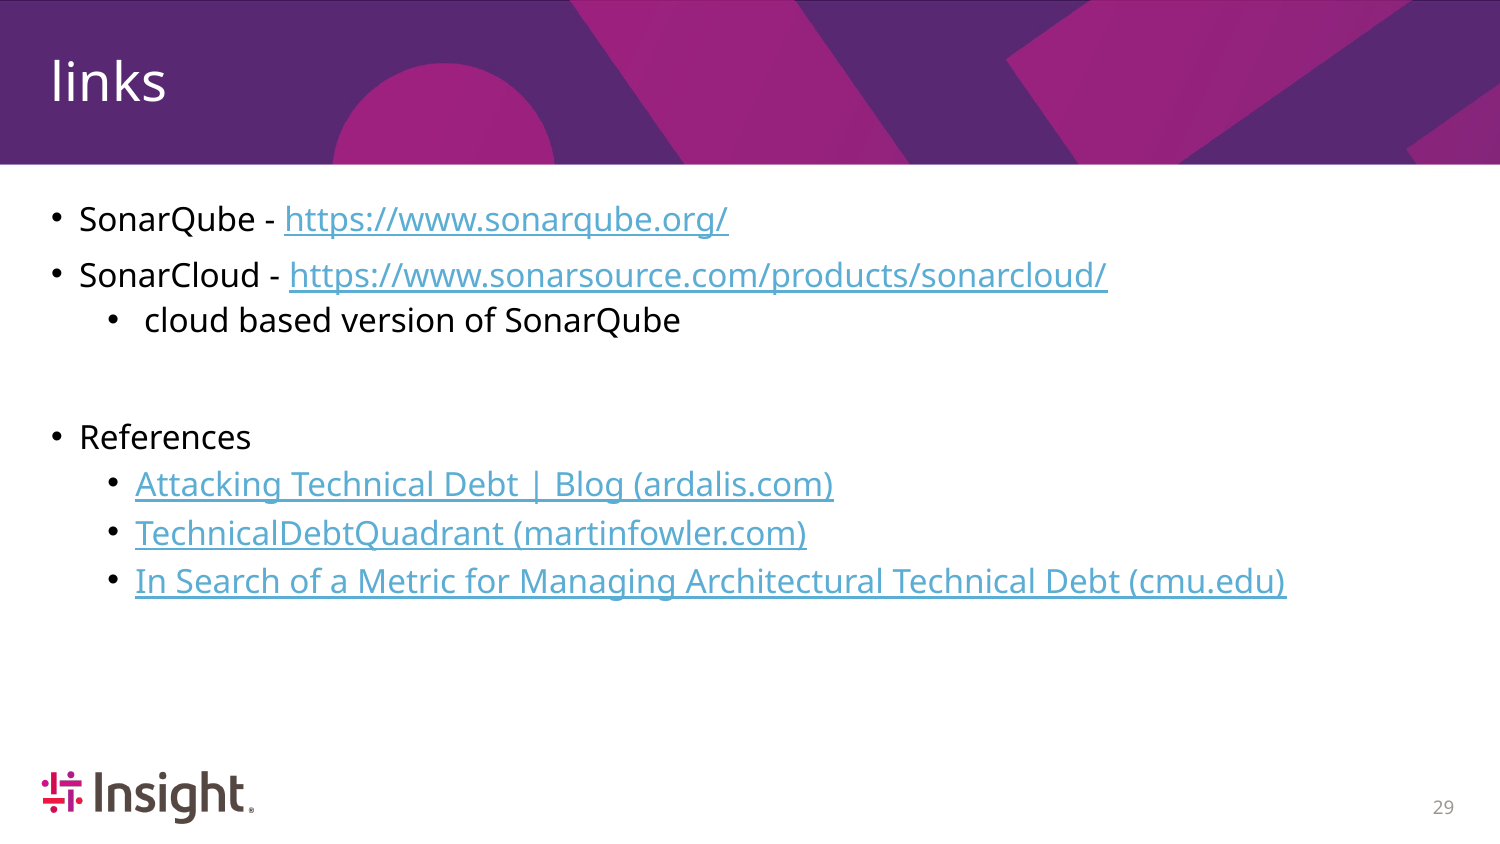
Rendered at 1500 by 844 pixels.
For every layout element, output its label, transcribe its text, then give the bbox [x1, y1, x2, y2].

title links [35, 27, 1466, 140]
list SonarQube - https://www.sonarqube.org/ SonarCloud - https://www.sonarsource.com/products/sonarcloud/ cloud based version of SonarQube References Attacking Technical Debt | Blog (ardalis.com) TechnicalDebtQuadrant (martinfowler.com) In Search of a Metric for Managing Architectural Technical Debt (cmu.edu) [35, 191, 1461, 733]
picture [21, 750, 274, 844]
picture [0, 0, 1500, 264]
